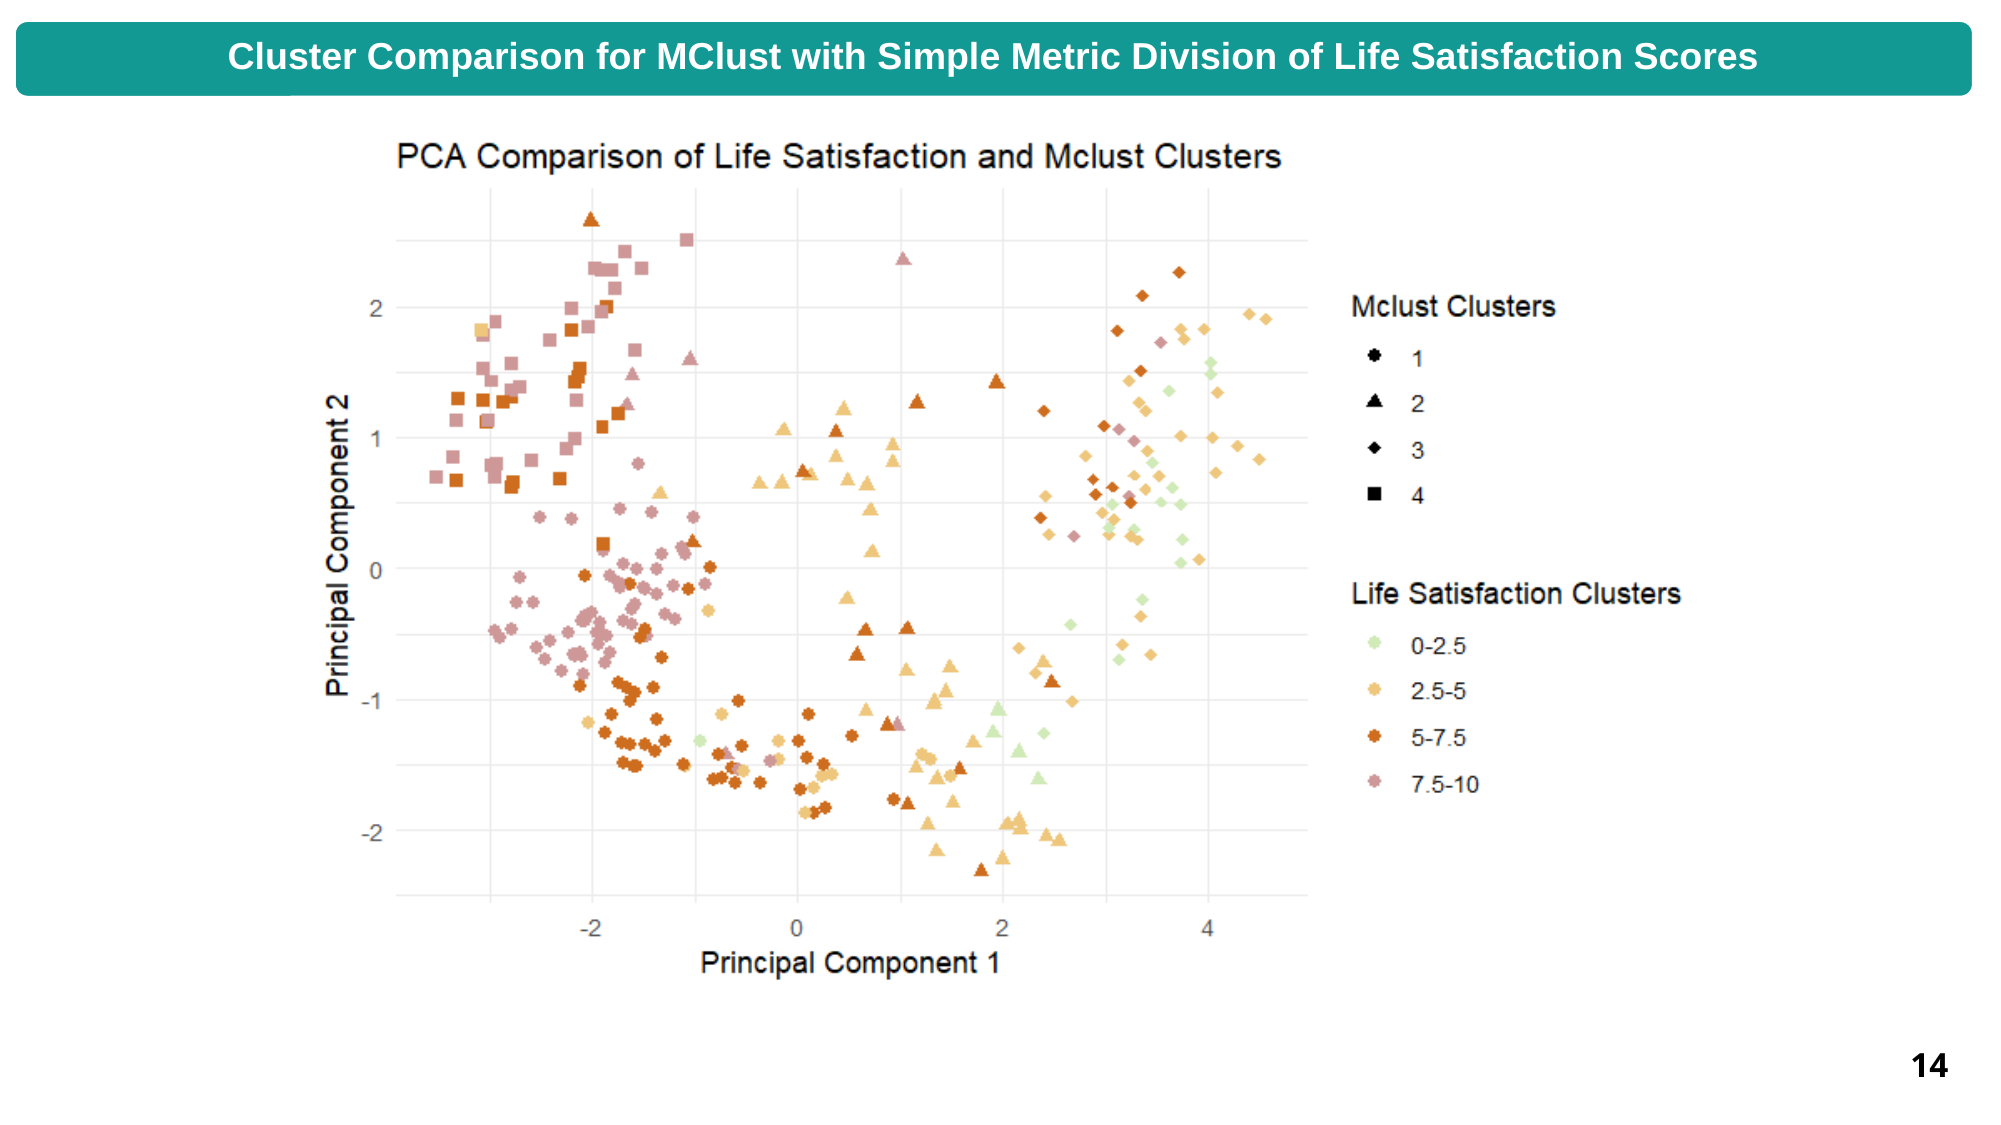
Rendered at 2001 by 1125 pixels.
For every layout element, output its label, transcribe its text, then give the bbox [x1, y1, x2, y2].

slide_number 14 [1862, 1036, 1964, 1097]
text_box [14, 20, 1974, 97]
picture [308, 130, 1692, 995]
